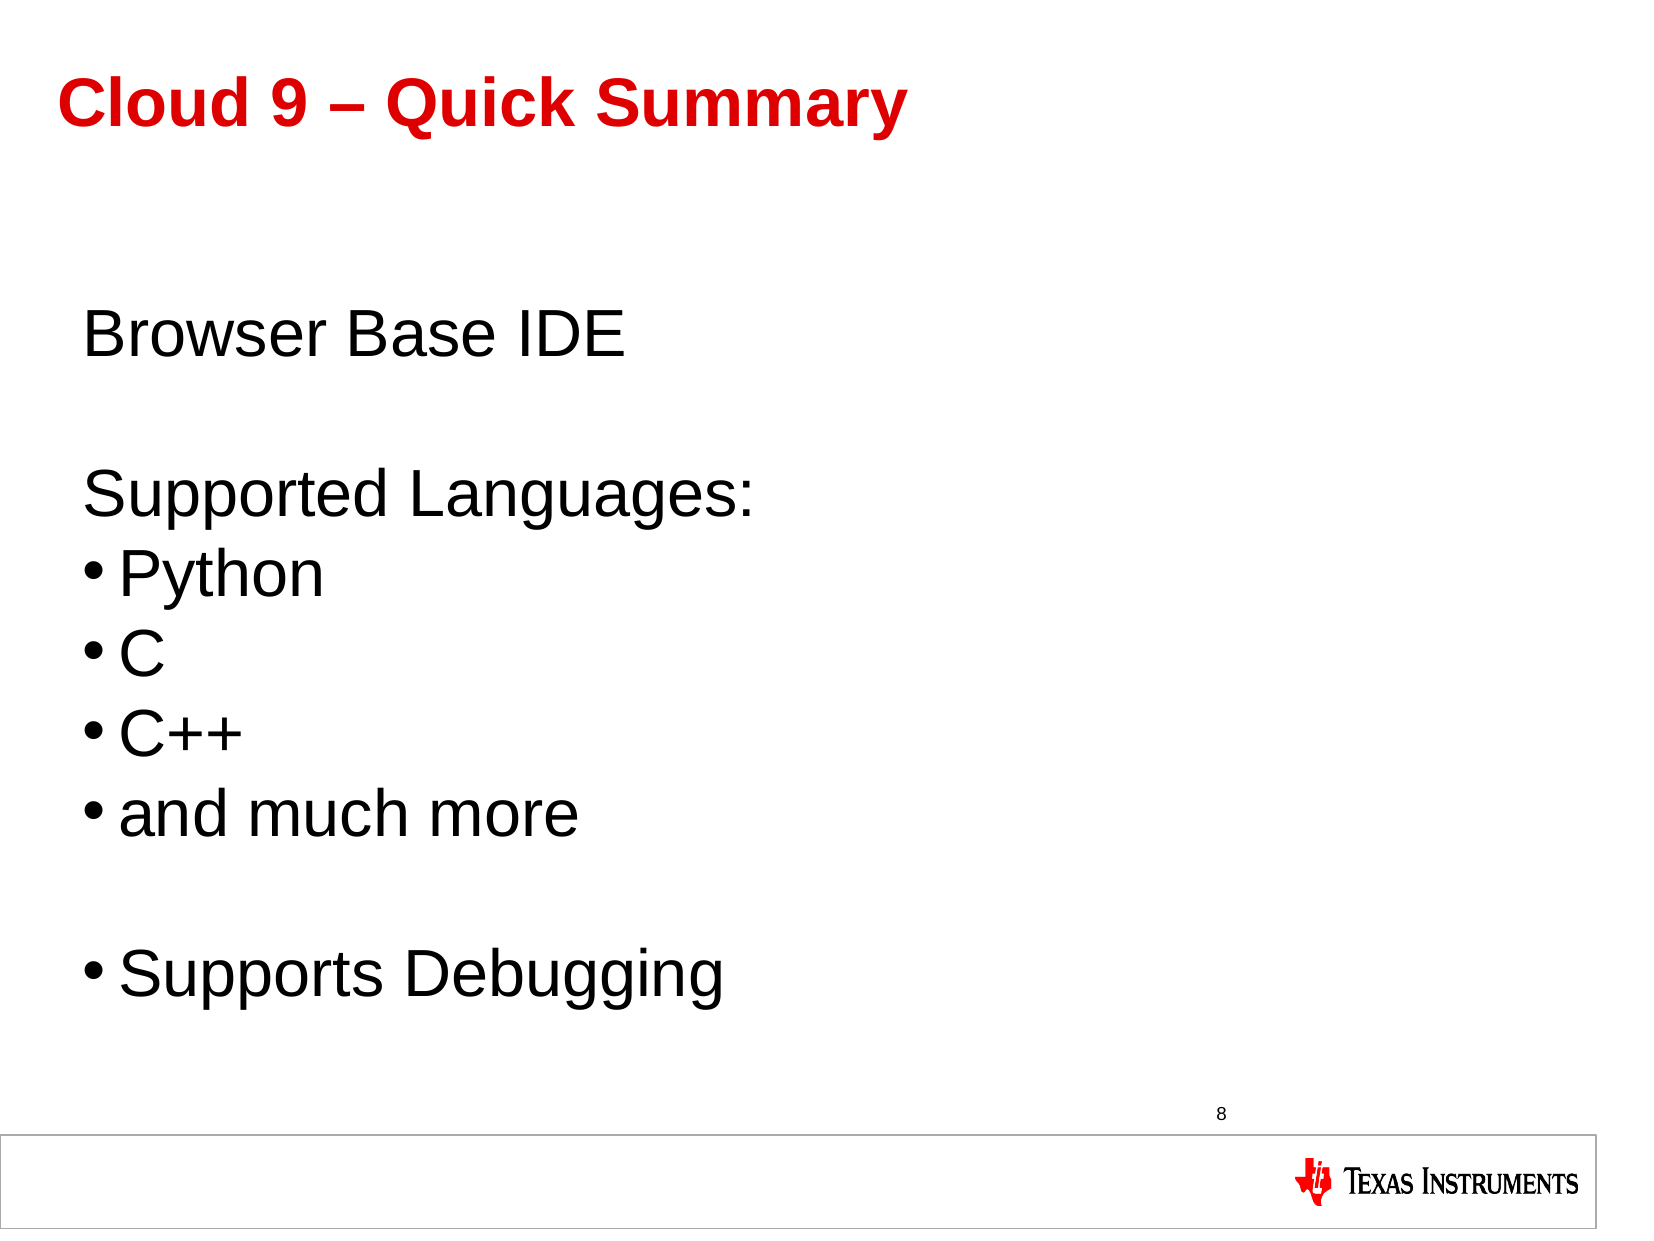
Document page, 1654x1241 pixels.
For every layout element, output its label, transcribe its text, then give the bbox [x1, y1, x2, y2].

text_box Browser Base IDE Supported Languages: Python C C++ and much more Supports Debugging [82, 290, 1571, 1010]
picture [1295, 1158, 1578, 1206]
text_box <number> [1201, 1093, 1587, 1132]
text_box Cloud 9 – Quick Summary [41, 25, 1572, 173]
